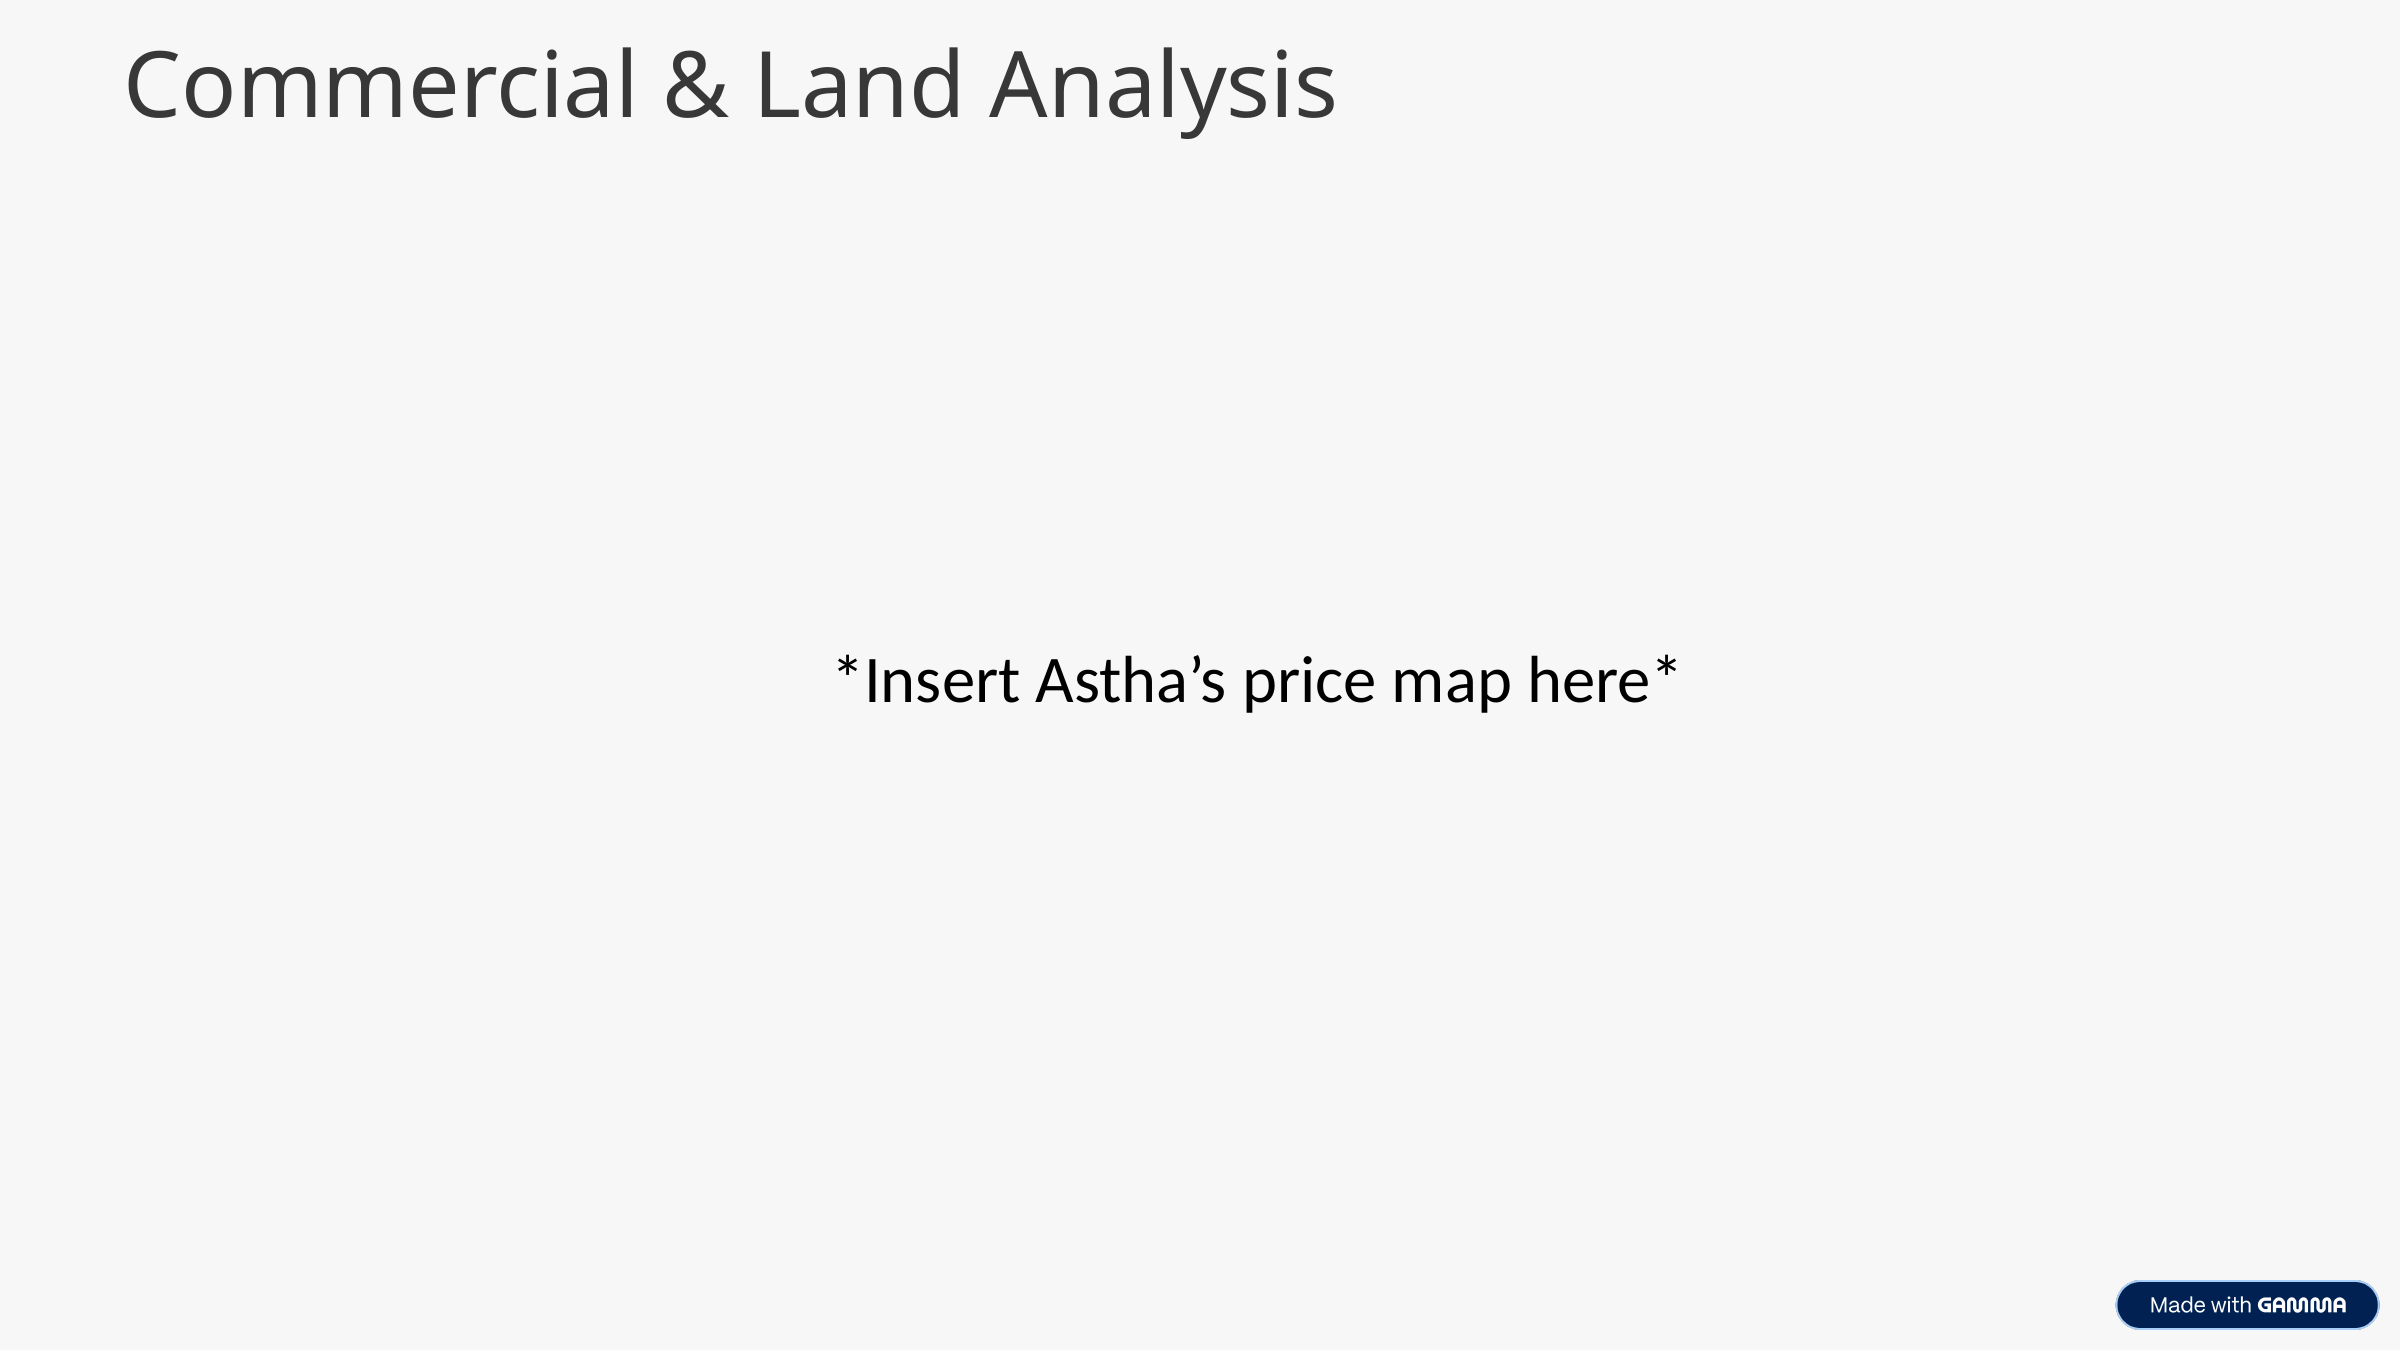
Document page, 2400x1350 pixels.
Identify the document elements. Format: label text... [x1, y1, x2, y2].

picture [2106, 1271, 2389, 1339]
text_box Commercial & Land Analysis [123, 74, 1030, 188]
text_box *Insert Astha’s price map here* [816, 628, 1700, 724]
